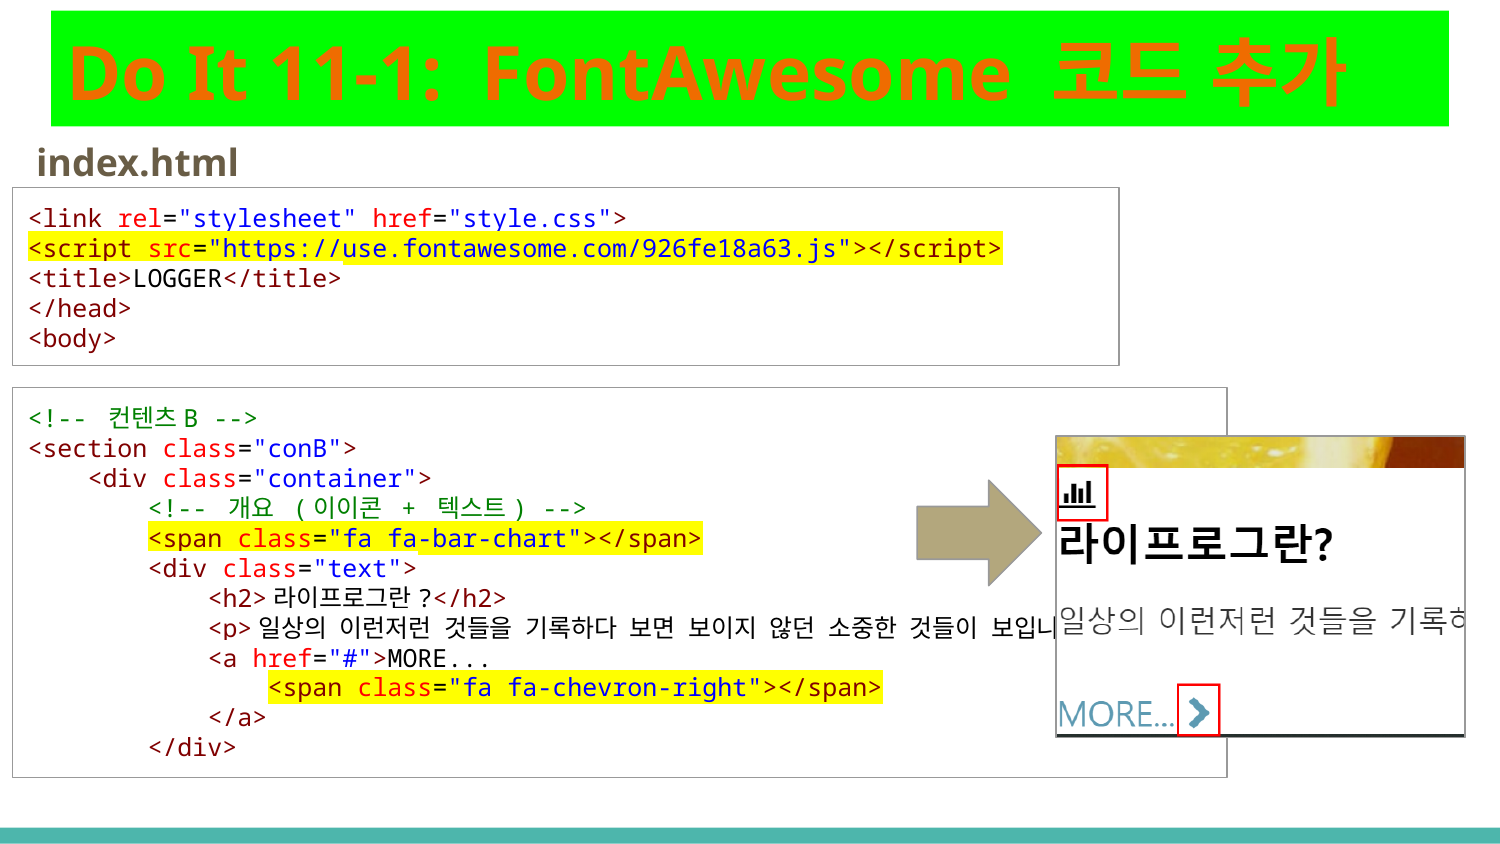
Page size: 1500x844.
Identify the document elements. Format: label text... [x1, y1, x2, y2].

text_box [917, 480, 1042, 586]
text_box index.html [36, 131, 283, 175]
text_box <link rel="stylesheet" href="style.css"> <script src="https://use.fontawesome.com/926fe18a63.js"></script> <title>LOGGER</title> </head> <body> [12, 187, 1119, 366]
title Do It 11-1: FontAwesome 코드 추가 [51, 10, 1449, 127]
text_box <!-- 컨텐츠B --> <section class="conB"> <div class="container"> <!-- 개요 (이이콘 + 텍스트) --> <span class="fa fa-bar-chart"></span> <div class="text"> <h2>라이프로그란?</h2> <p>일상의 이런저런 것들을 기록하다 보면 보이지 않던 소중한 것들이 보입니다.</p> <a href="#">MORE... <span class="fa fa-chevron-right"></span> </a> </div> [12, 387, 1228, 778]
picture [1056, 436, 1465, 738]
